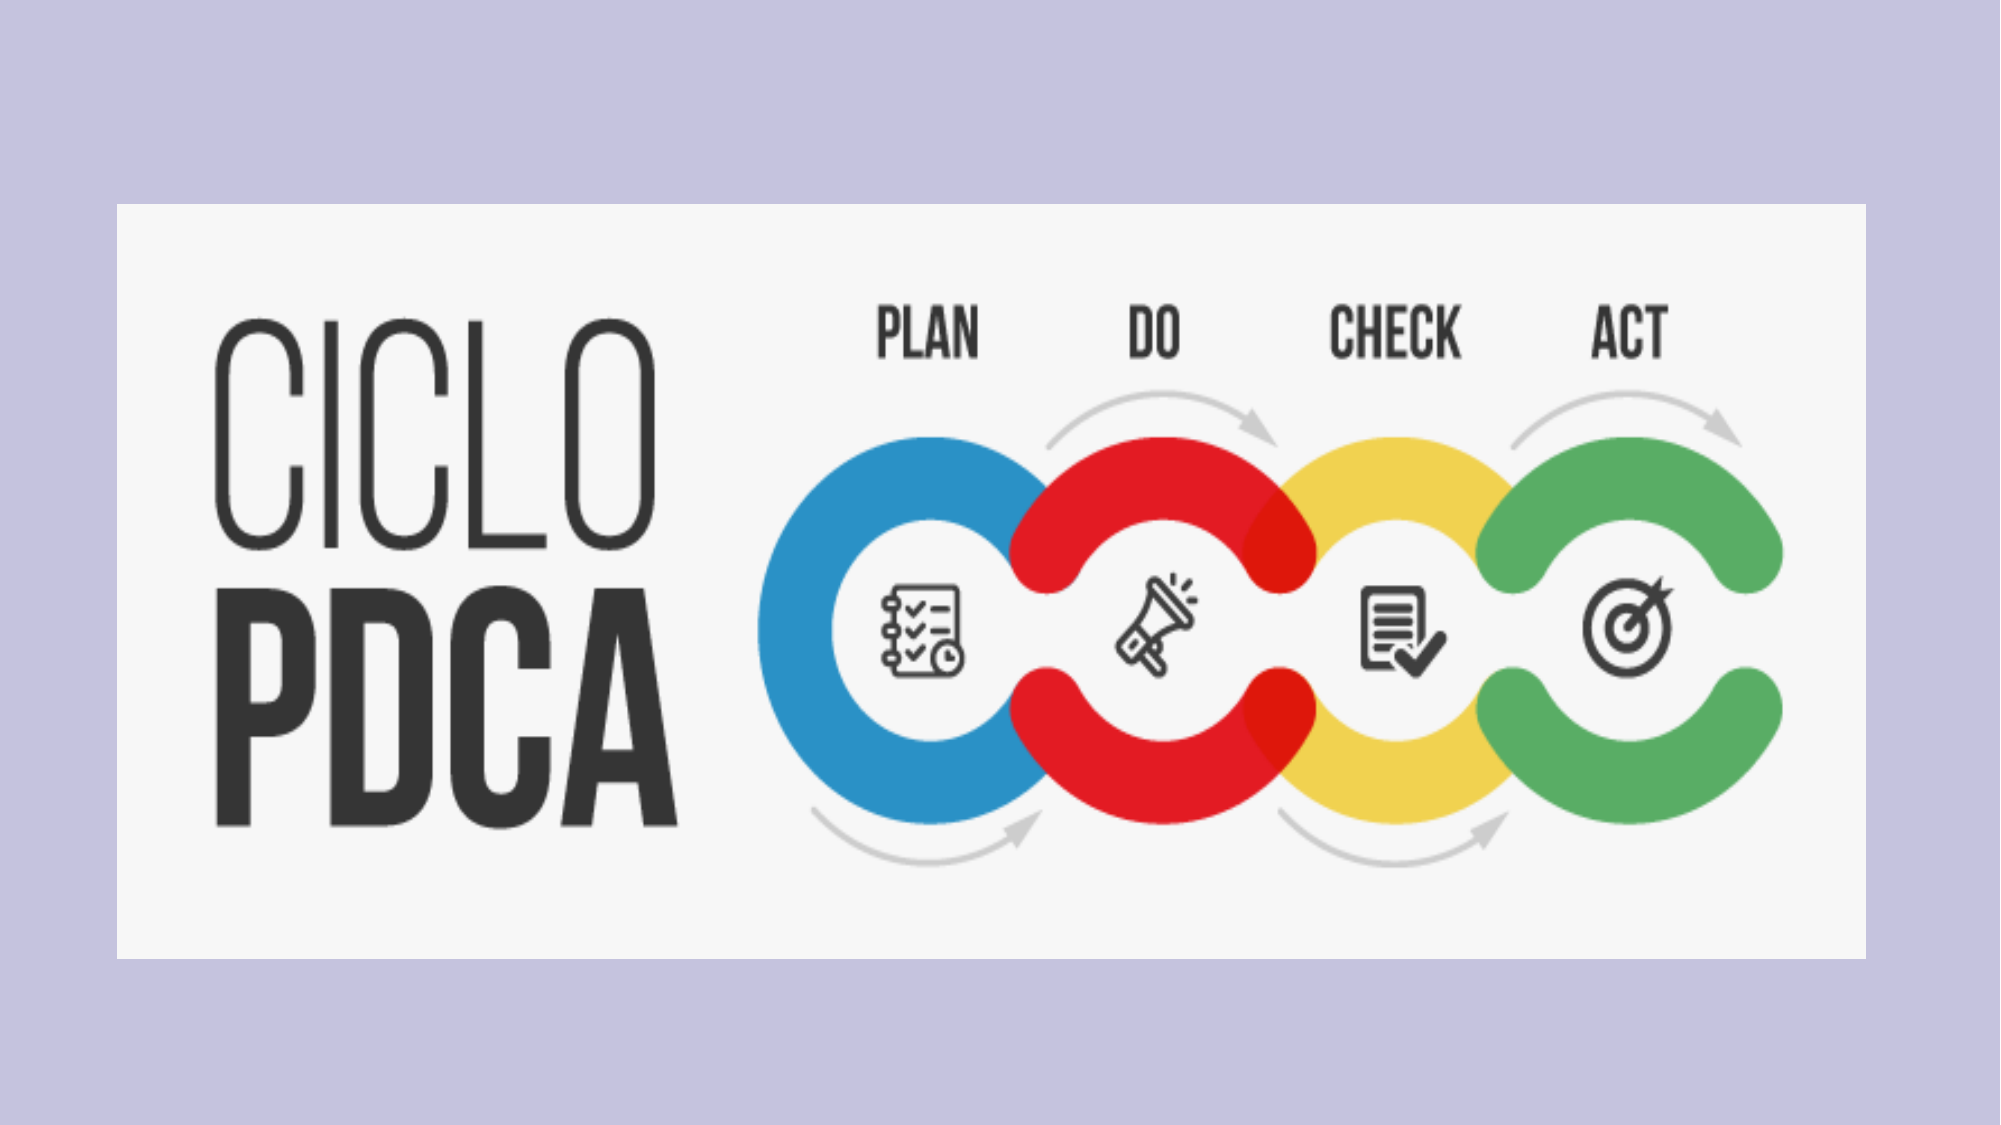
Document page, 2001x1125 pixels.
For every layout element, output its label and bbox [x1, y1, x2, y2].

picture [117, 204, 1866, 959]
